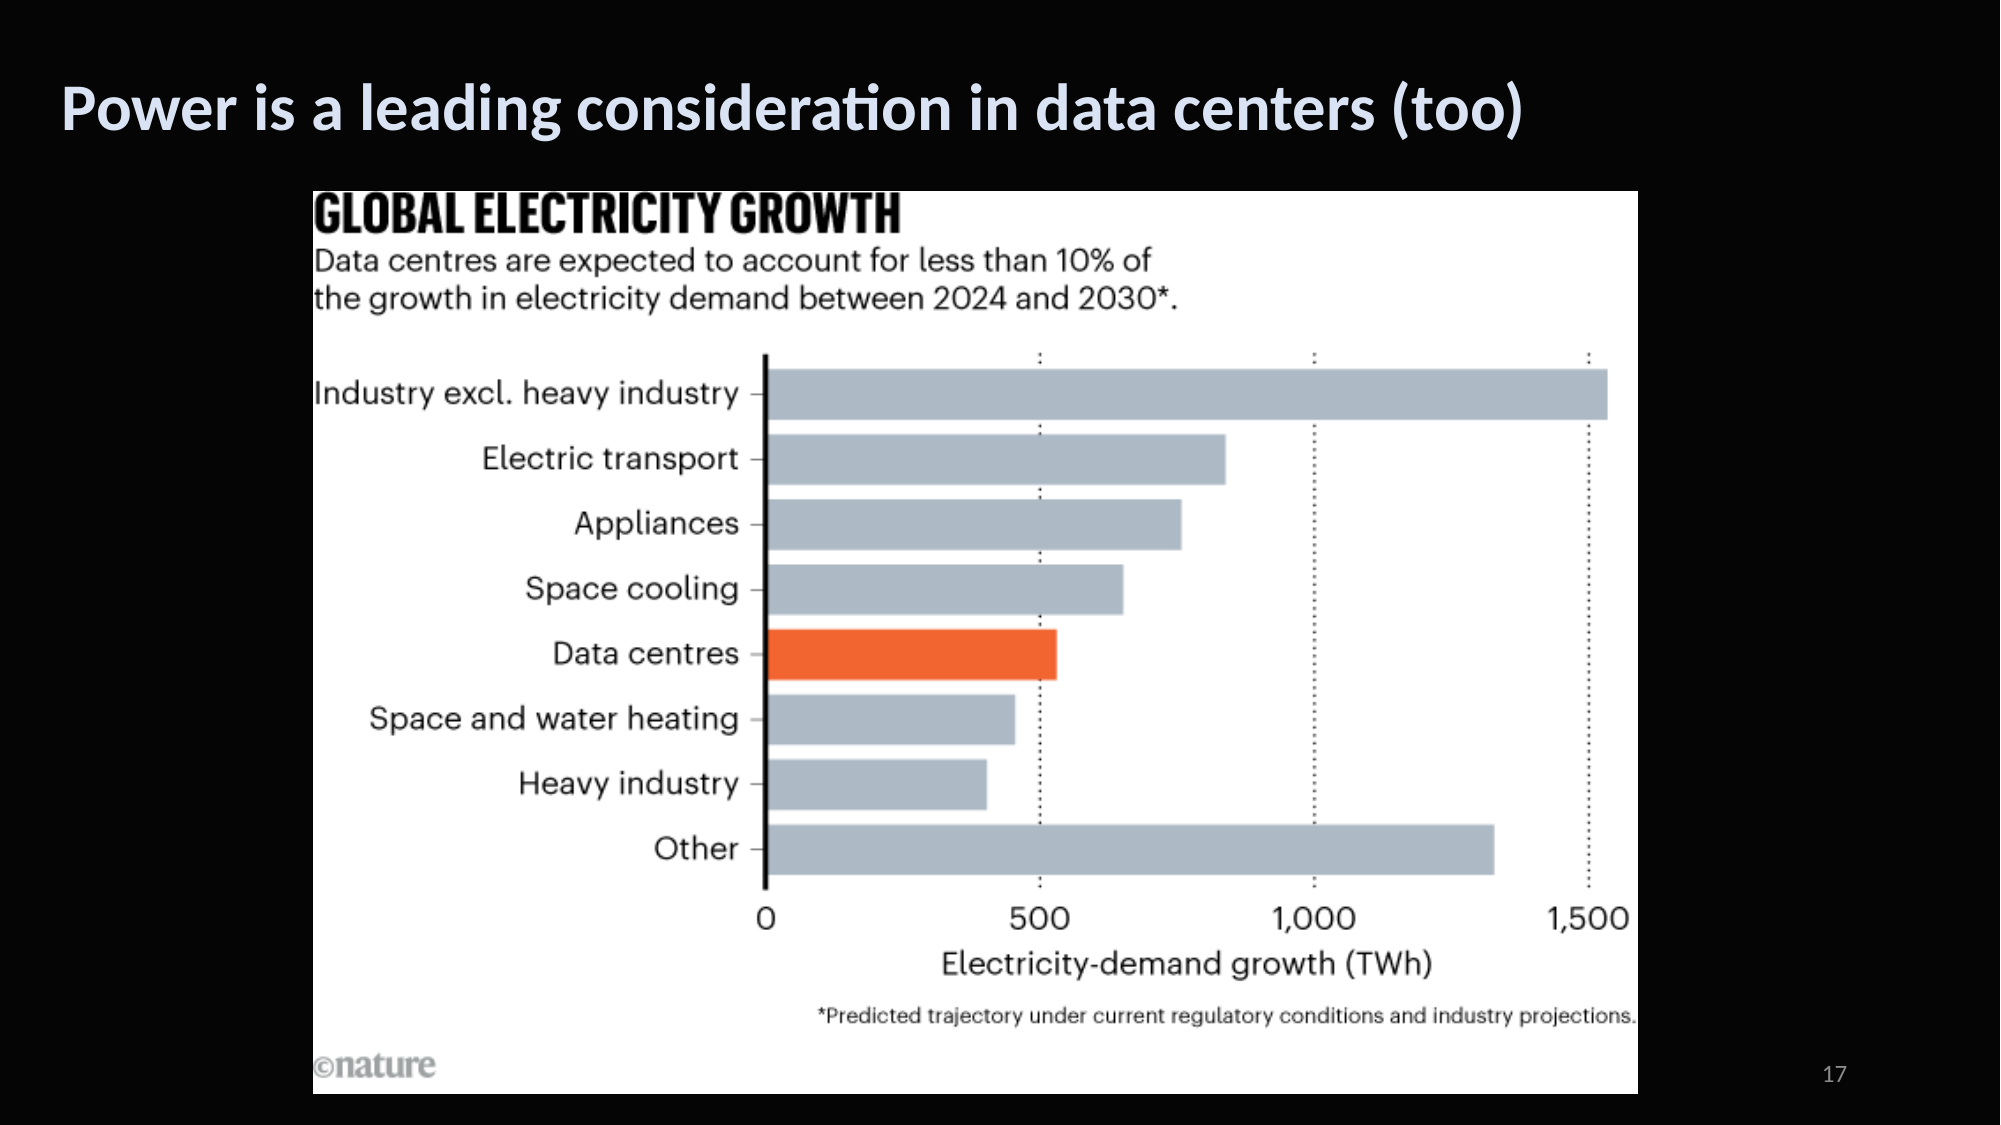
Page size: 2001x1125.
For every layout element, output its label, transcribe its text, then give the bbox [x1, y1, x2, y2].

slide_number 17 [1412, 1042, 1863, 1103]
picture [313, 191, 1638, 1095]
title Power is a leading consideration in data centers (too) [46, 0, 1772, 218]
